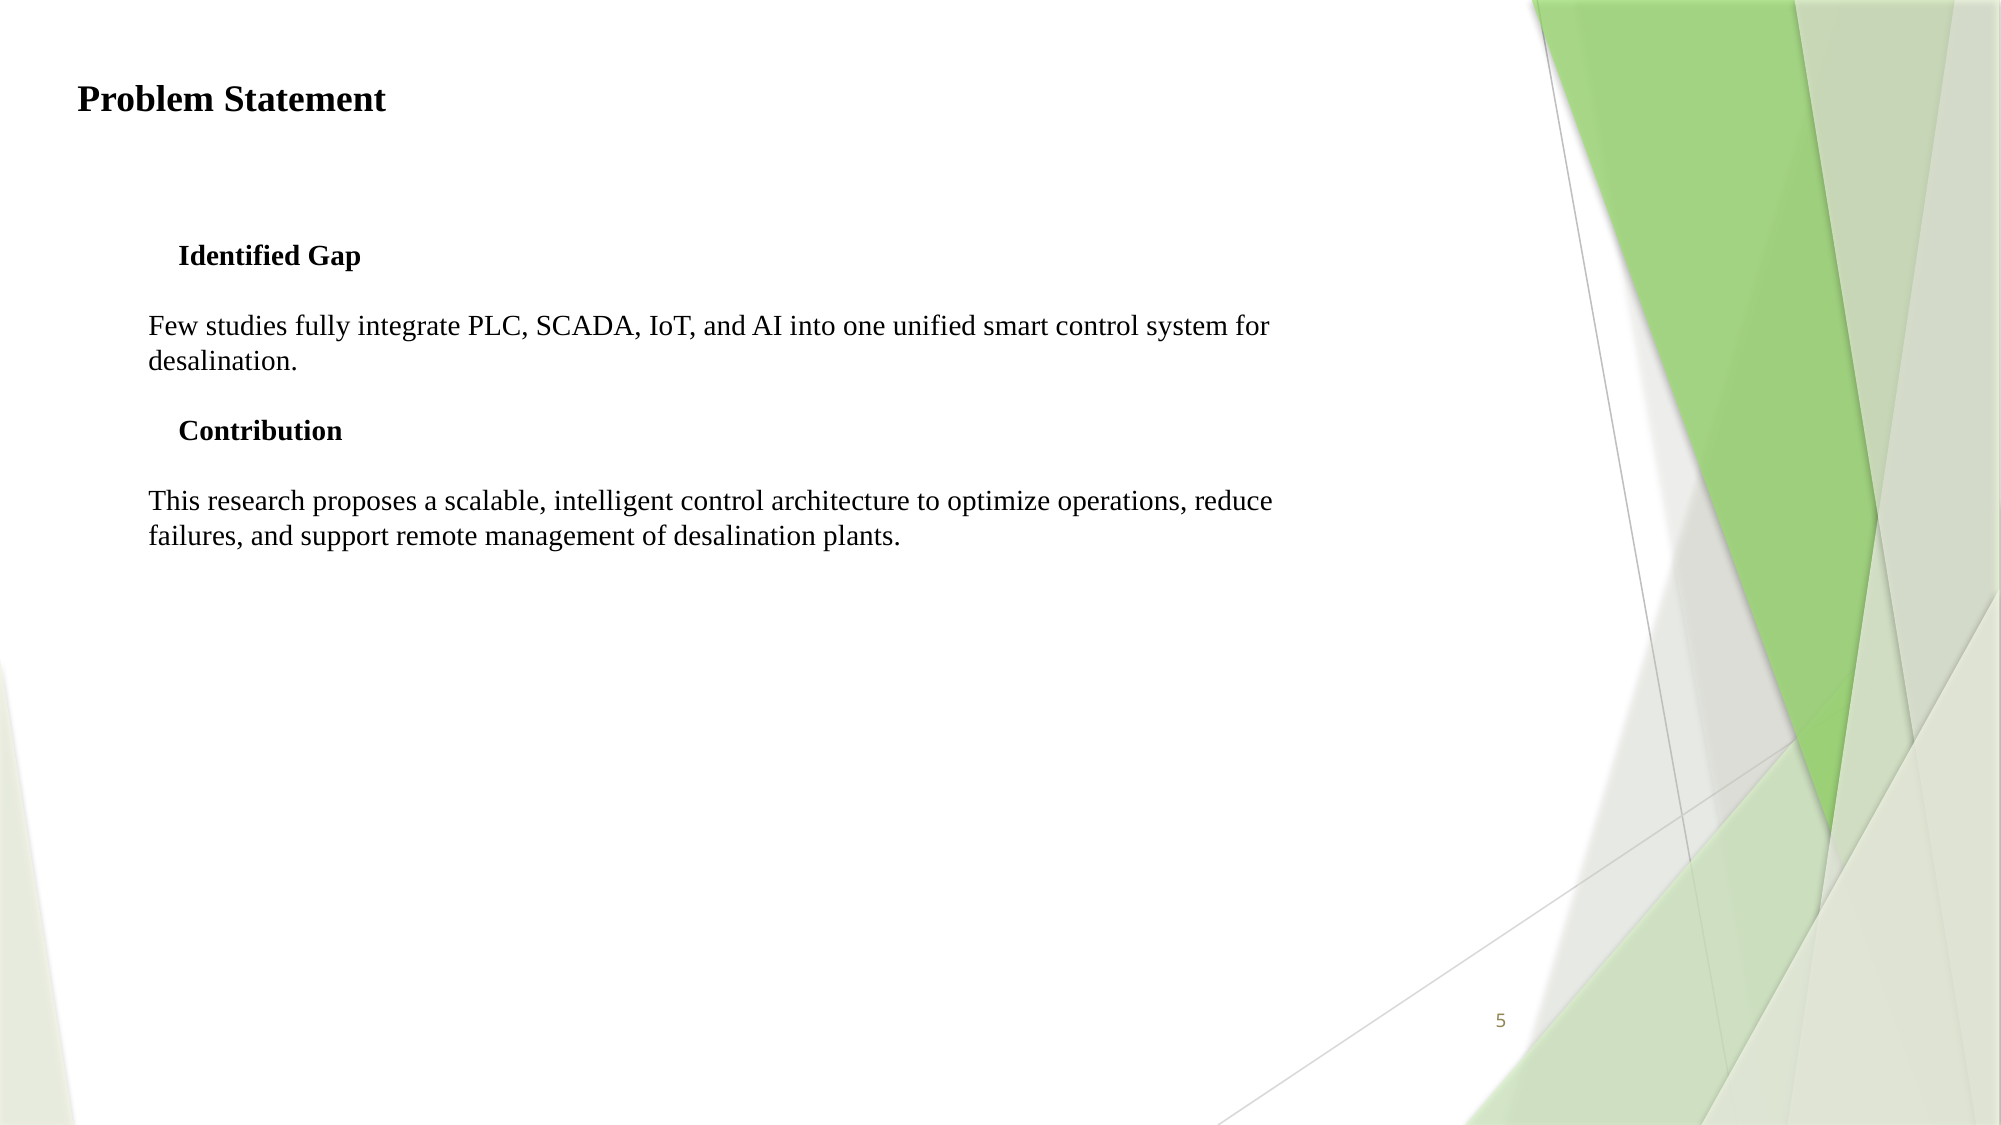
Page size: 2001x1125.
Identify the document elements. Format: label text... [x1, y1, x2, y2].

text_box 🔸 Identified Gap Few studies fully integrate PLC, SCADA, IoT, and AI into one unified smart control system for desalination. 🔸 Contribution This research proposes a scalable, intelligent control architecture to optimize operations, reduce failures, and support remote management of desalination plants. [133, 193, 1299, 559]
slide_number 5 [1409, 991, 1522, 1051]
title Problem Statement [62, 63, 439, 167]
